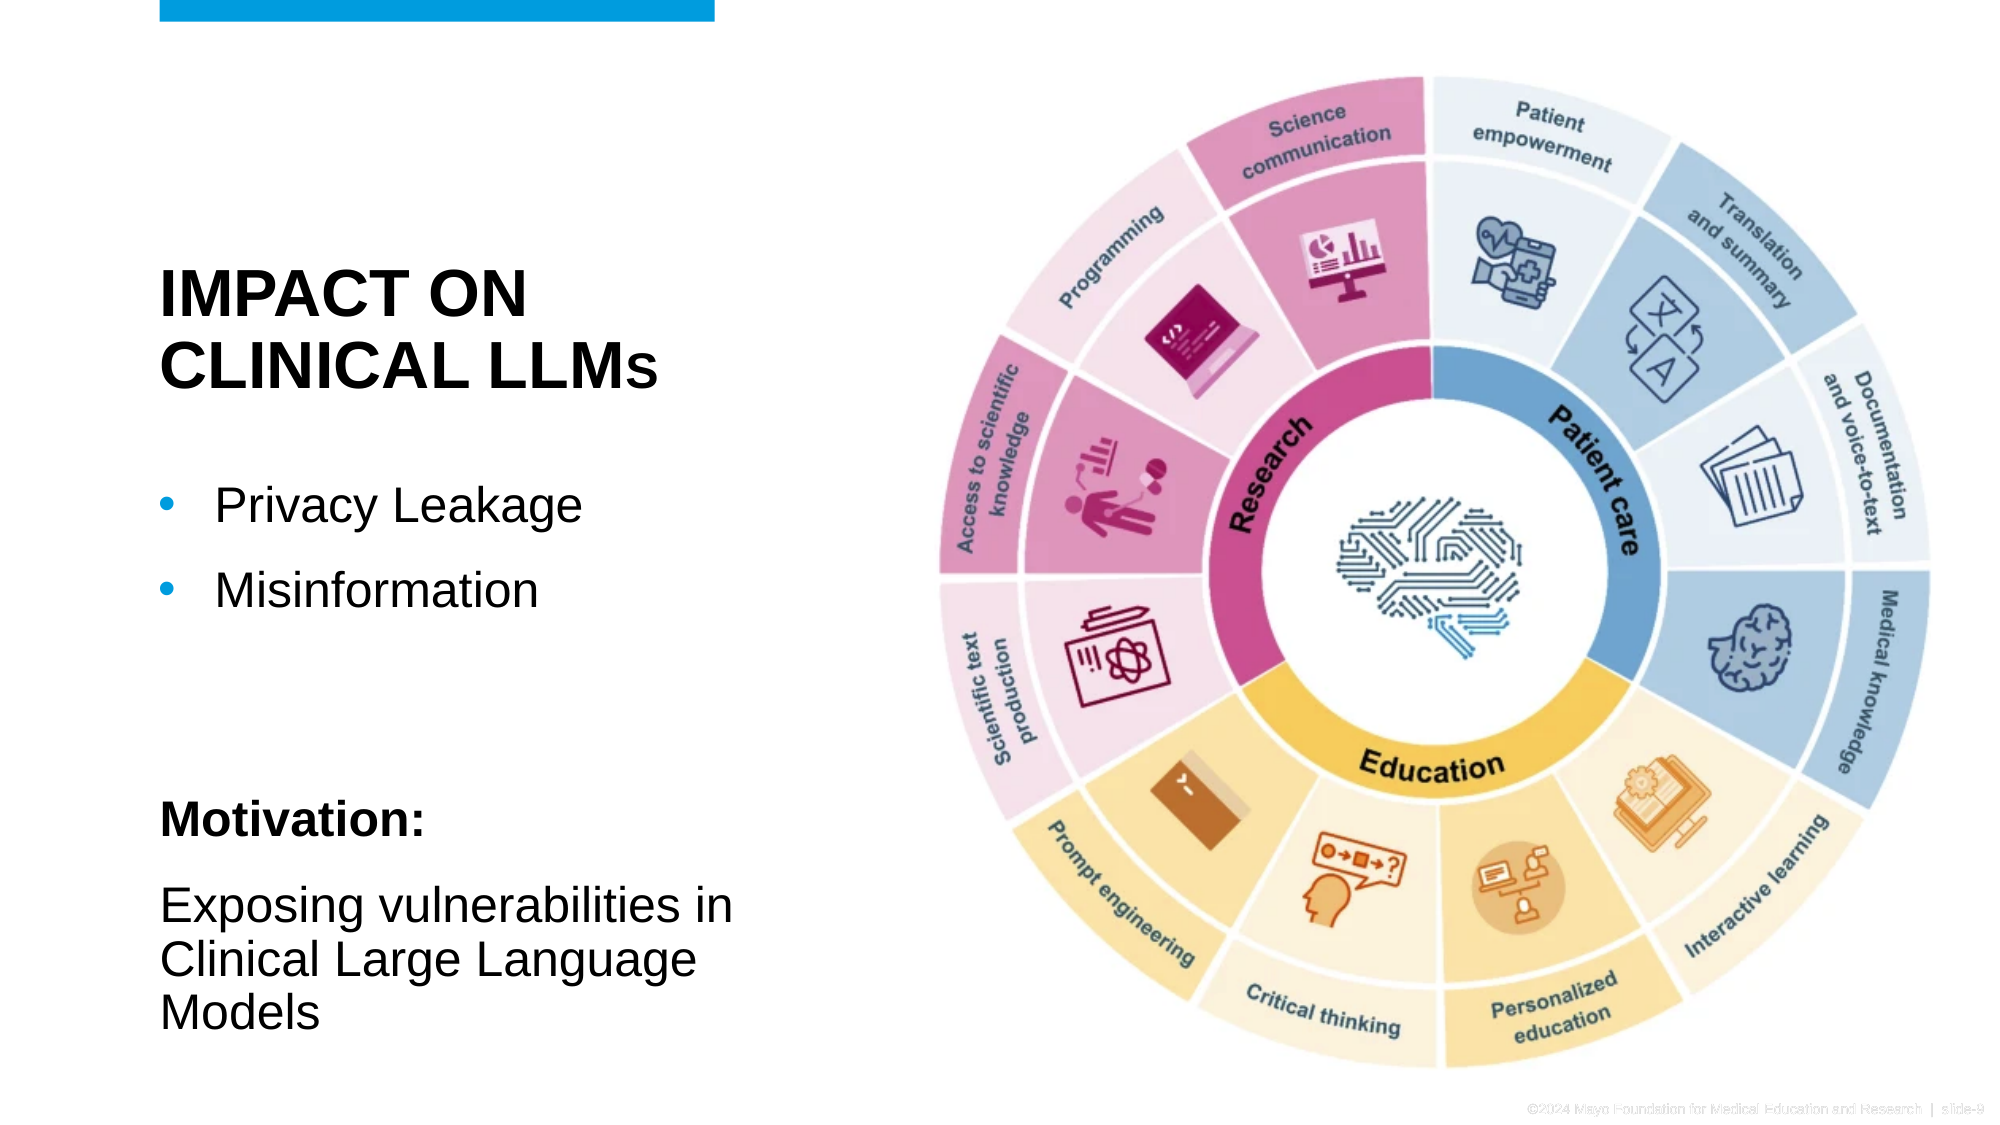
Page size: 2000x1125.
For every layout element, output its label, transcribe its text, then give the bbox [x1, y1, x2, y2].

text_box ©2024 Mayo Foundation for Medical Education and Research | slide-9 [1099, 1092, 2000, 1125]
text_box Privacy Leakage Misinformation [158, 479, 760, 689]
title Impact on clinical llms [159, 156, 760, 479]
picture [879, 63, 1980, 1093]
list Motivation: Exposing vulnerabilities in Clinical Large Language Models [159, 793, 761, 1004]
